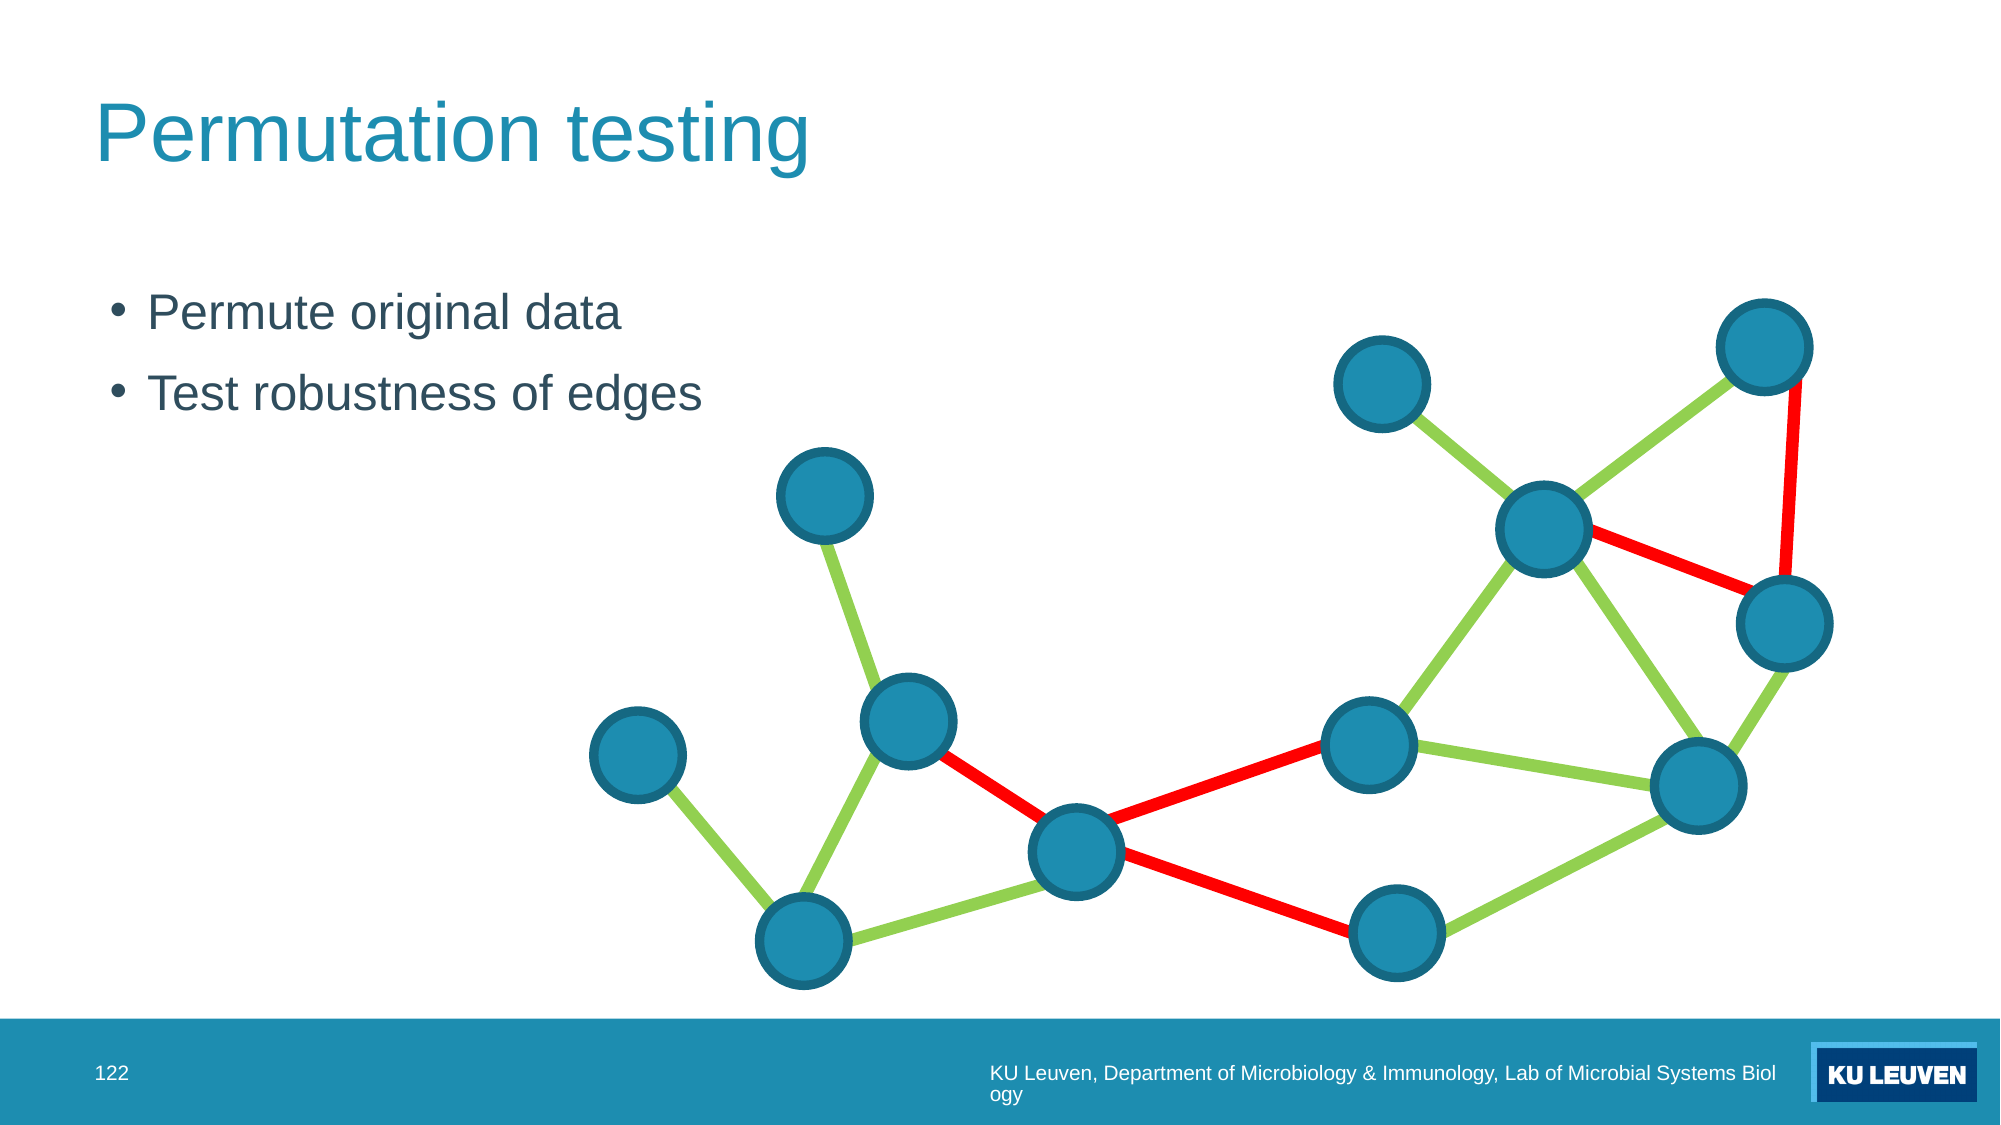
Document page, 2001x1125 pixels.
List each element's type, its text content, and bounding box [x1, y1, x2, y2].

text_box [1498, 484, 1590, 575]
text_box [592, 709, 684, 801]
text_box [1730, 668, 1785, 755]
text_box [1336, 338, 1428, 430]
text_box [848, 883, 1046, 942]
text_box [1575, 560, 1699, 742]
text_box [1653, 740, 1745, 832]
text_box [1588, 529, 1754, 593]
text_box [863, 676, 955, 767]
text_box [1784, 378, 1796, 580]
list Permute original data Test robustness of edges [94, 271, 1906, 1004]
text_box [1441, 817, 1668, 934]
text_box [1107, 745, 1326, 821]
title Permutation testing [94, 33, 1906, 223]
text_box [1120, 852, 1353, 934]
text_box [1575, 378, 1734, 499]
slide_number 122 [94, 1018, 201, 1125]
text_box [1400, 560, 1513, 714]
text_box [758, 895, 850, 987]
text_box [1413, 745, 1655, 786]
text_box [940, 752, 1046, 821]
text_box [825, 540, 878, 691]
text_box [1719, 301, 1811, 393]
text_box [1739, 578, 1831, 670]
picture [1811, 1042, 1977, 1102]
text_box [1413, 415, 1513, 499]
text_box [669, 786, 773, 910]
text_box [1324, 699, 1415, 791]
text_box [1352, 887, 1443, 979]
text_box [779, 450, 871, 542]
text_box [803, 752, 878, 897]
text_box [1031, 806, 1122, 898]
footer KU Leuven, Department of Microbiology & Immunology, Lab of Microbial Systems Biology [989, 1018, 1809, 1125]
